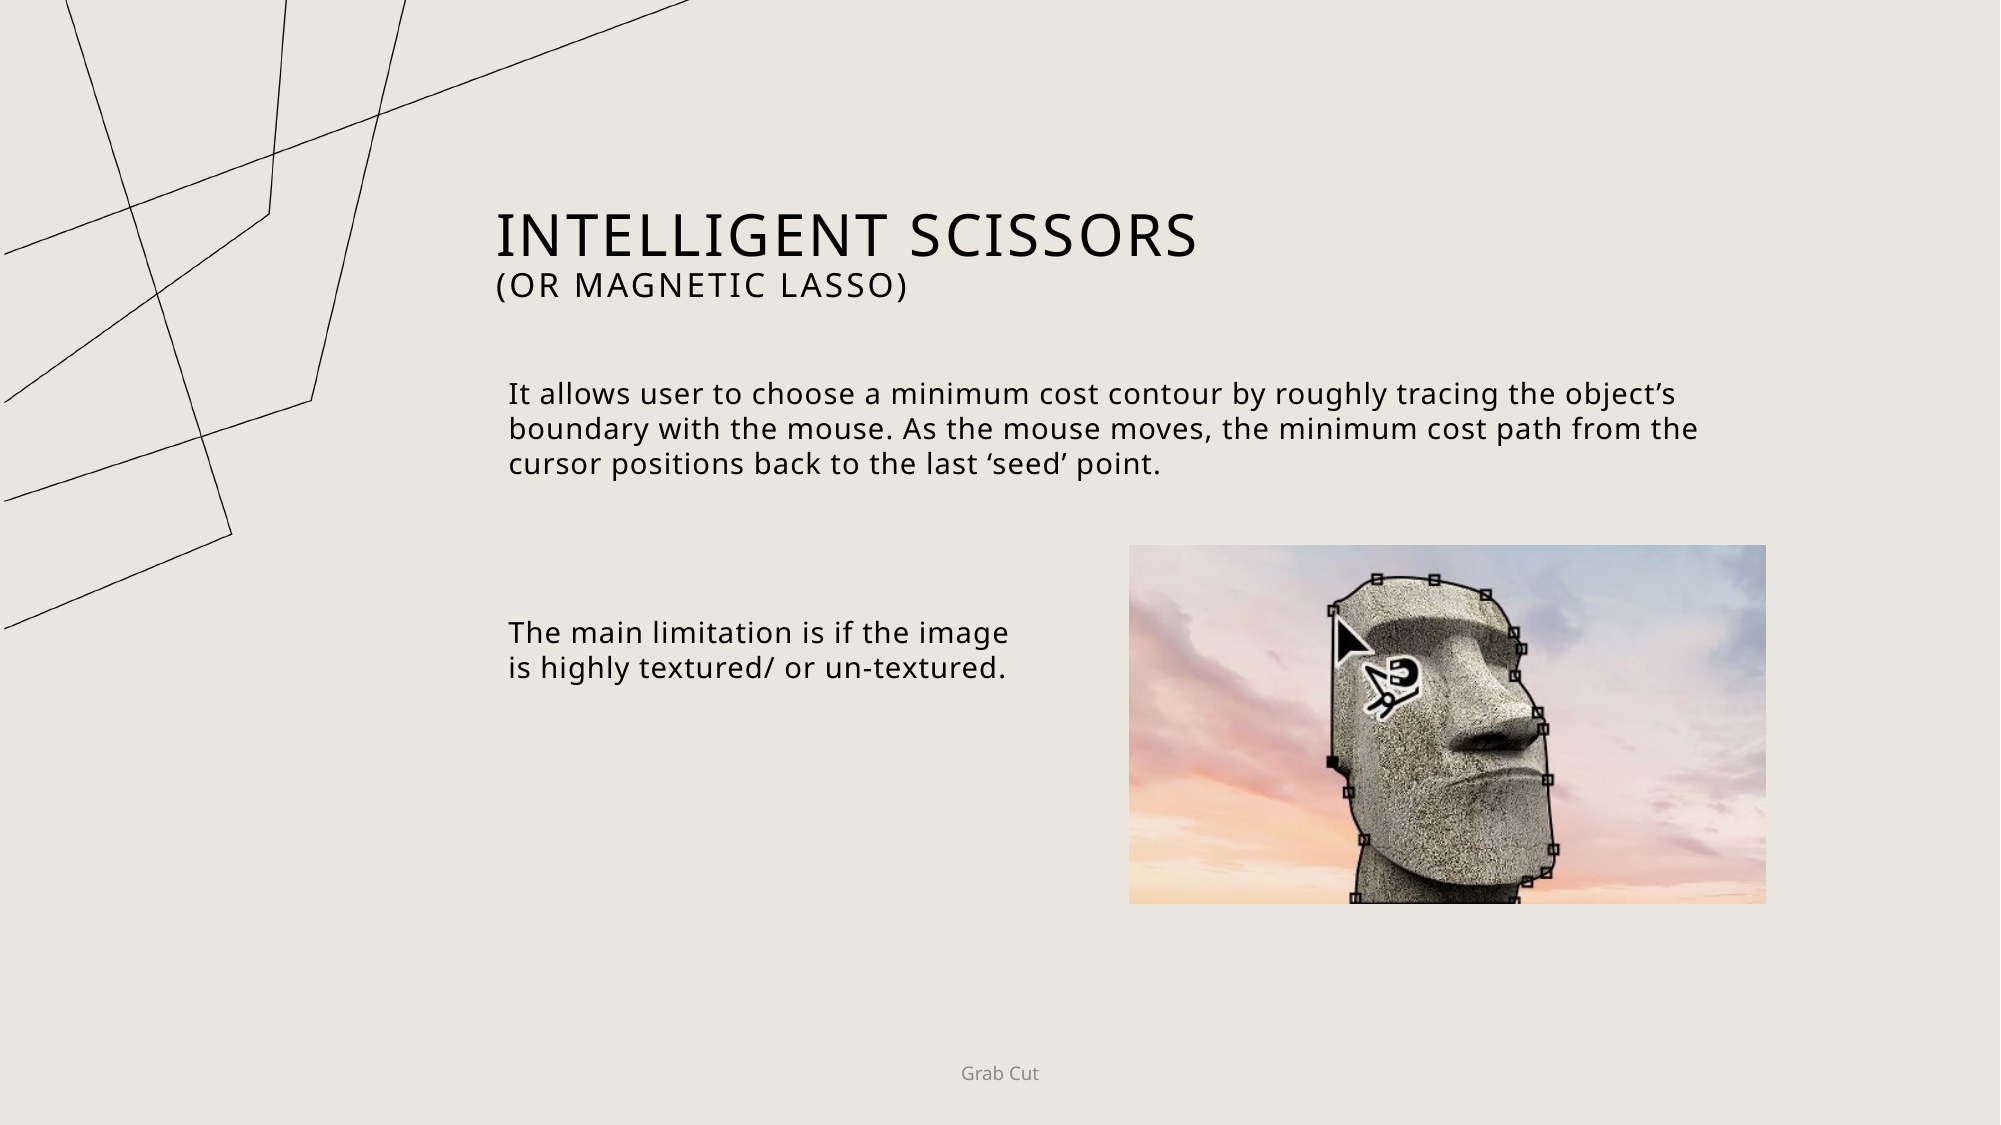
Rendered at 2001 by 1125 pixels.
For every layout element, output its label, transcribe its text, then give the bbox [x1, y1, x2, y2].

footer Grab Cut [662, 1042, 1338, 1103]
picture [4, 0, 721, 642]
list It allows user to choose a minimum cost contour by roughly tracing the object’s boundary with the mouse. As the mouse moves, the minimum cost path from the cursor positions back to the last ‘seed’ point. [493, 367, 1802, 563]
picture [1129, 545, 1766, 904]
title Intelligent Scissors (or Magnetic Lasso) [481, 146, 1863, 364]
text_box The main limitation is if the image is highly textured/ or un-textured. [493, 606, 1052, 737]
